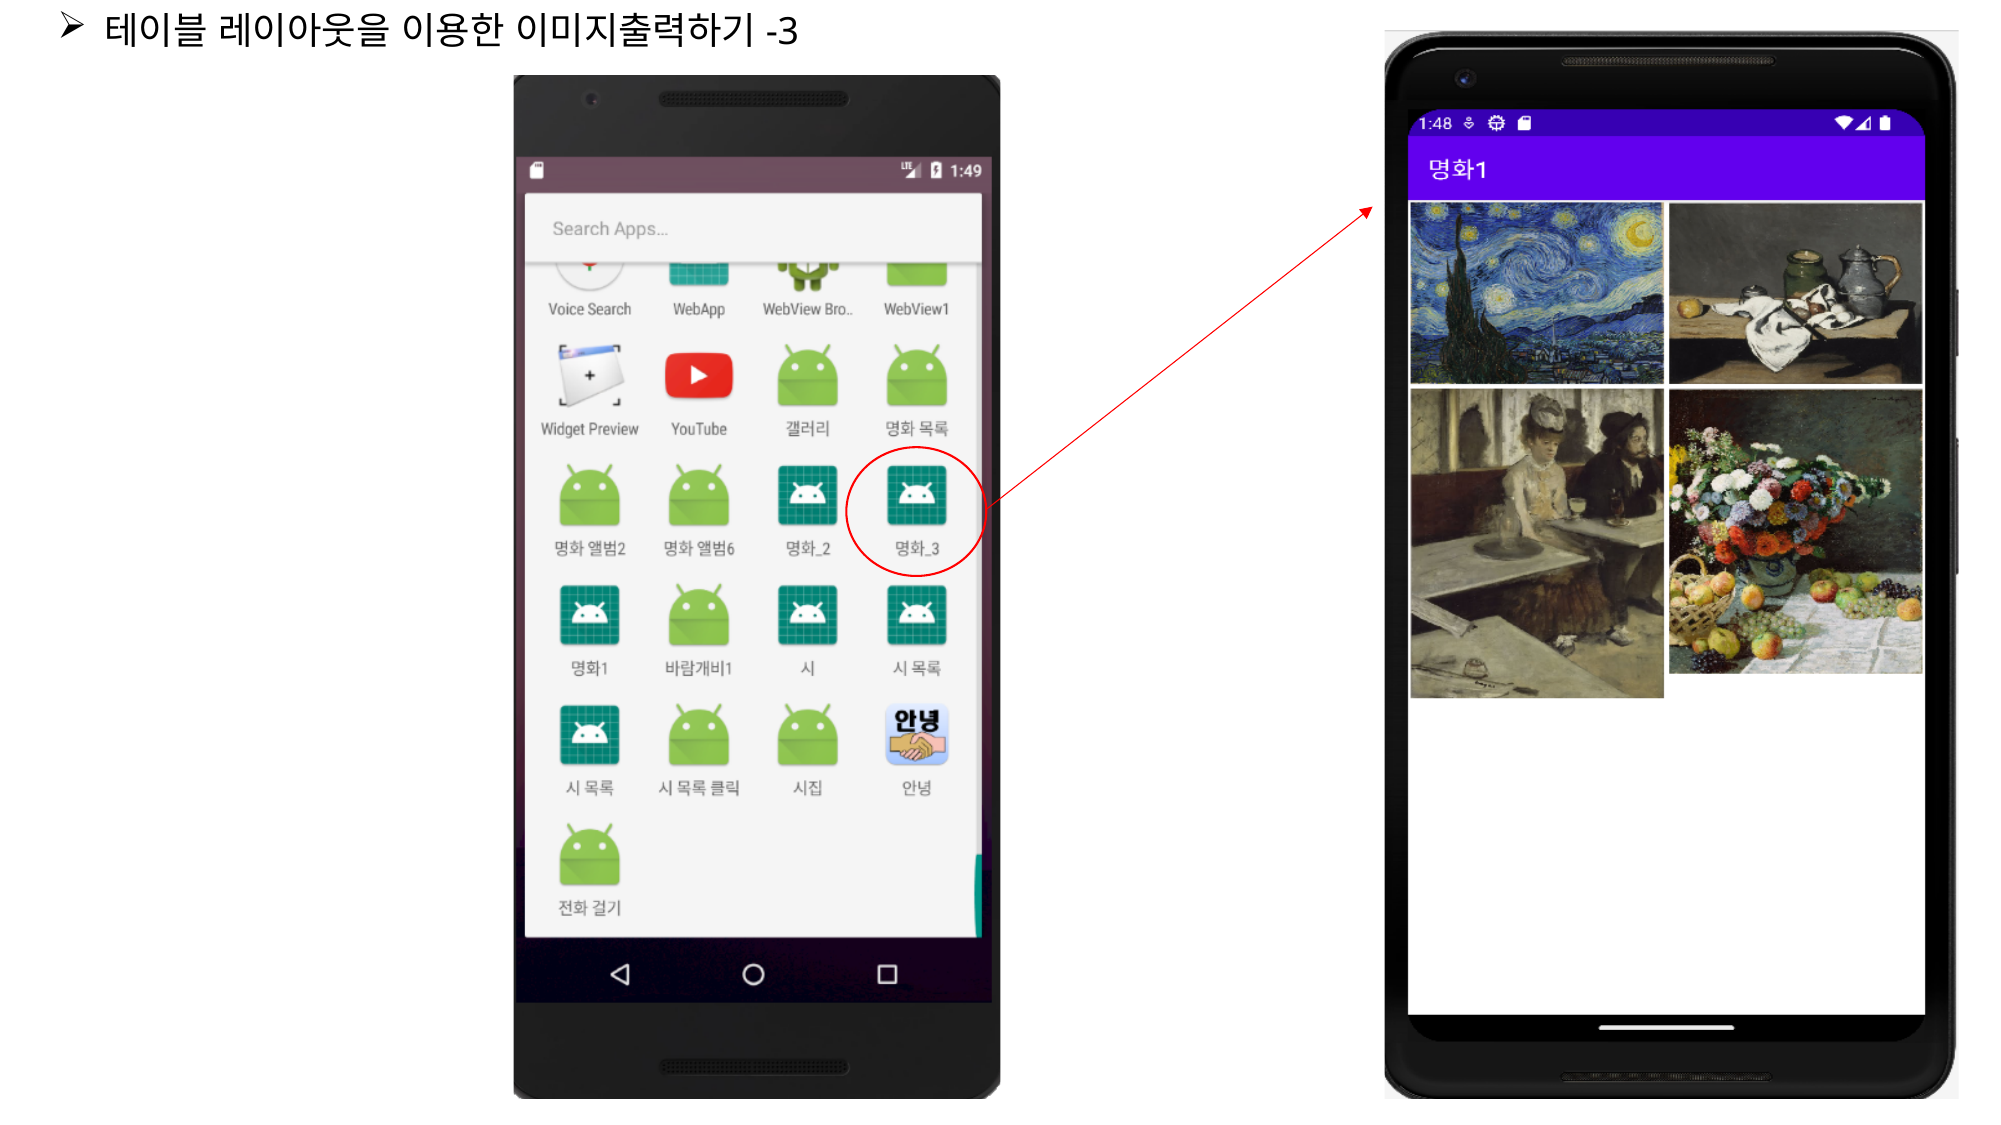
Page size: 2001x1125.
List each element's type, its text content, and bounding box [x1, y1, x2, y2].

text_box 테이블 레이아웃을 이용한 이미지출력하기-3 [42, 0, 815, 60]
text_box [986, 206, 1373, 510]
picture [1384, 30, 1959, 1099]
picture [513, 74, 1001, 1099]
